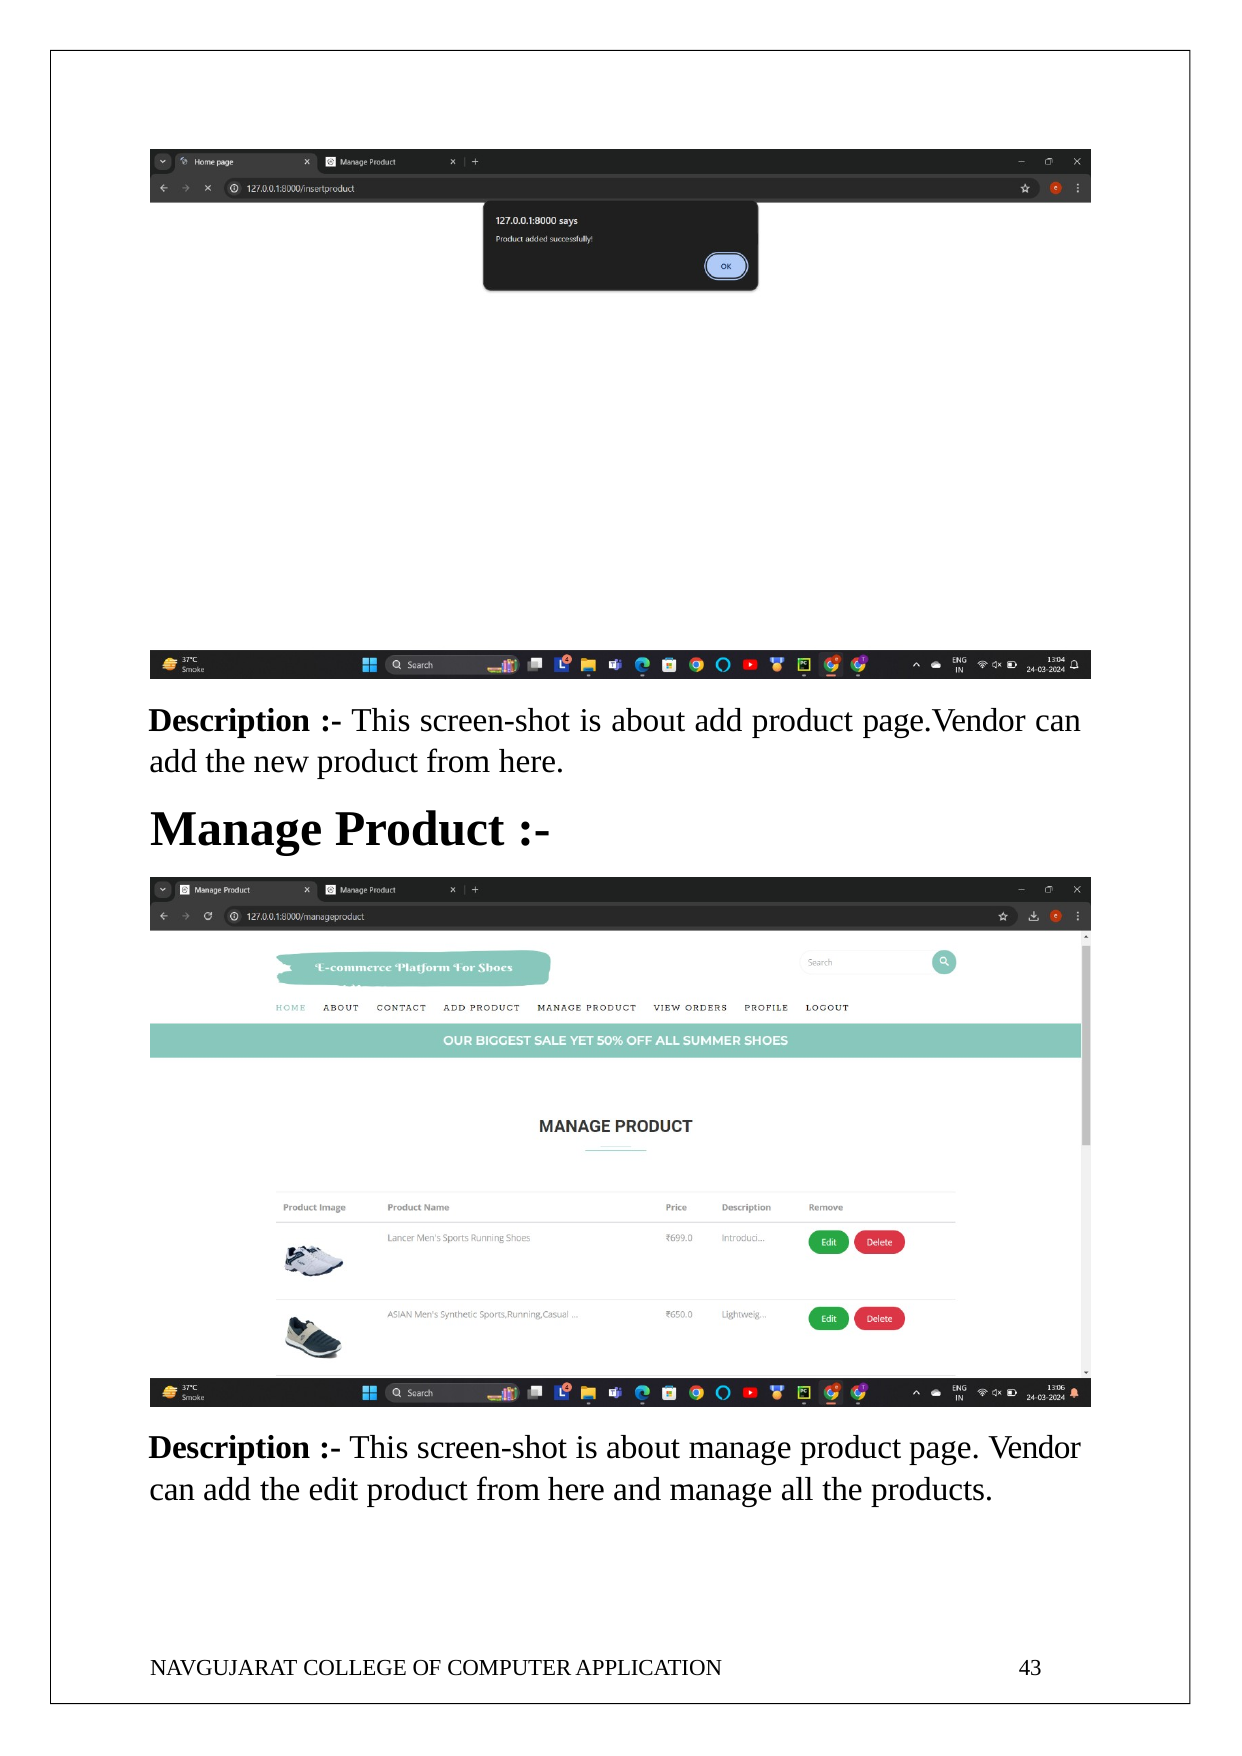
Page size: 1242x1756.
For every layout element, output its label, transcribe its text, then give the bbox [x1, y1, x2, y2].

picture [149, 877, 1091, 1407]
text_box Description :- This screen-shot is about manage product page. Vendor can add the edit product from here and manage all the products. [146, 1423, 1093, 1508]
text_box Description :- This screen-shot is about add product page.Vendor can add the new product from here. [146, 695, 1093, 780]
slide_number 43 [1012, 1652, 1048, 1756]
footer NAVGUJARAT COLLEGE OF COMPUTER APPLICATION [147, 1652, 738, 1756]
picture [149, 149, 1091, 680]
title Manage Product :- [147, 793, 555, 878]
